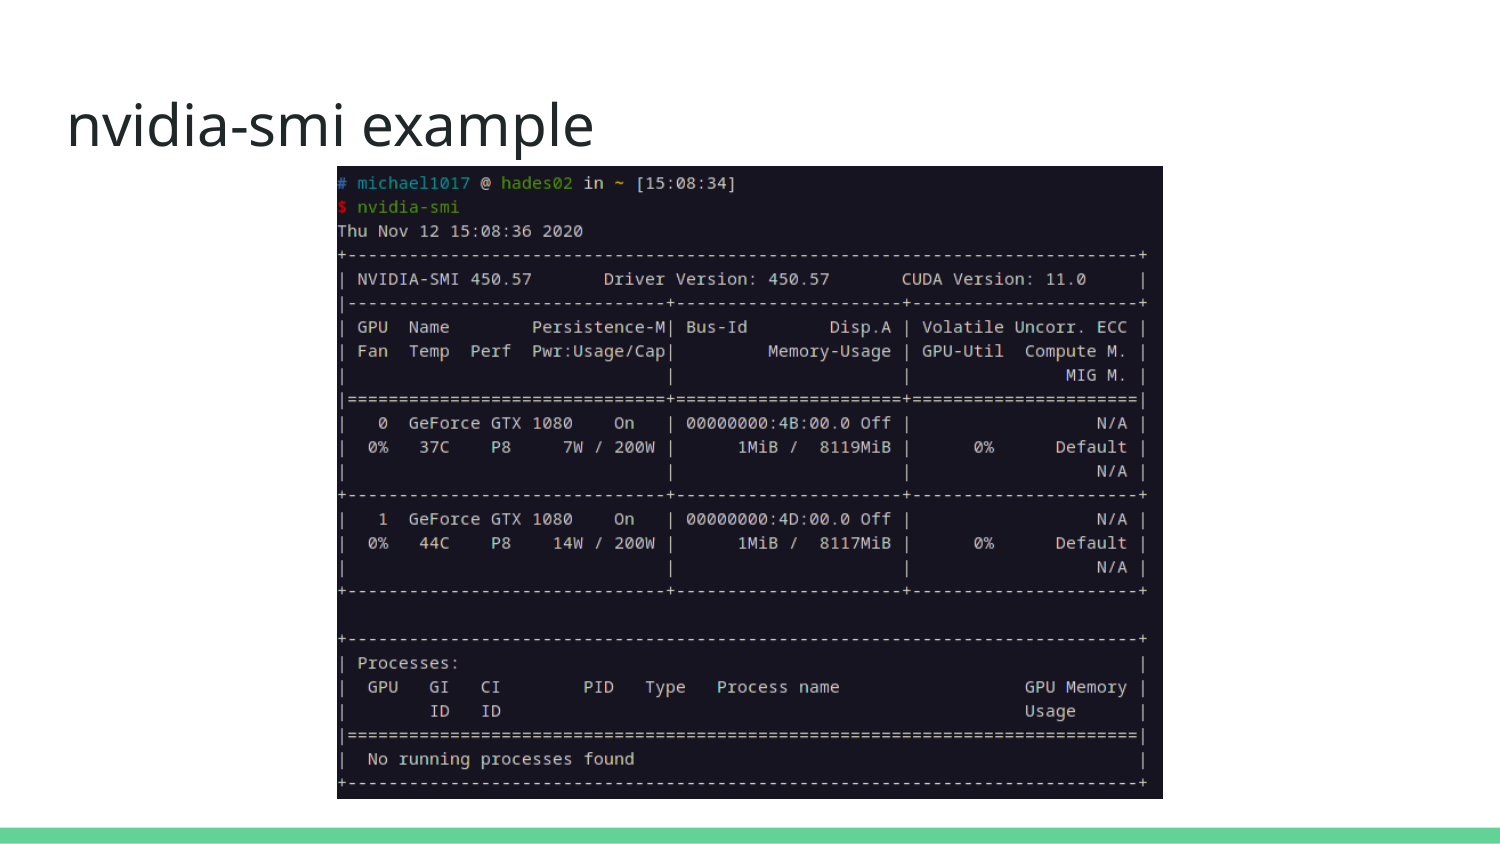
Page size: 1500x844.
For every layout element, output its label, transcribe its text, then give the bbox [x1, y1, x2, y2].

picture [337, 166, 1163, 799]
title nvidia-smi example [51, 72, 1449, 167]
